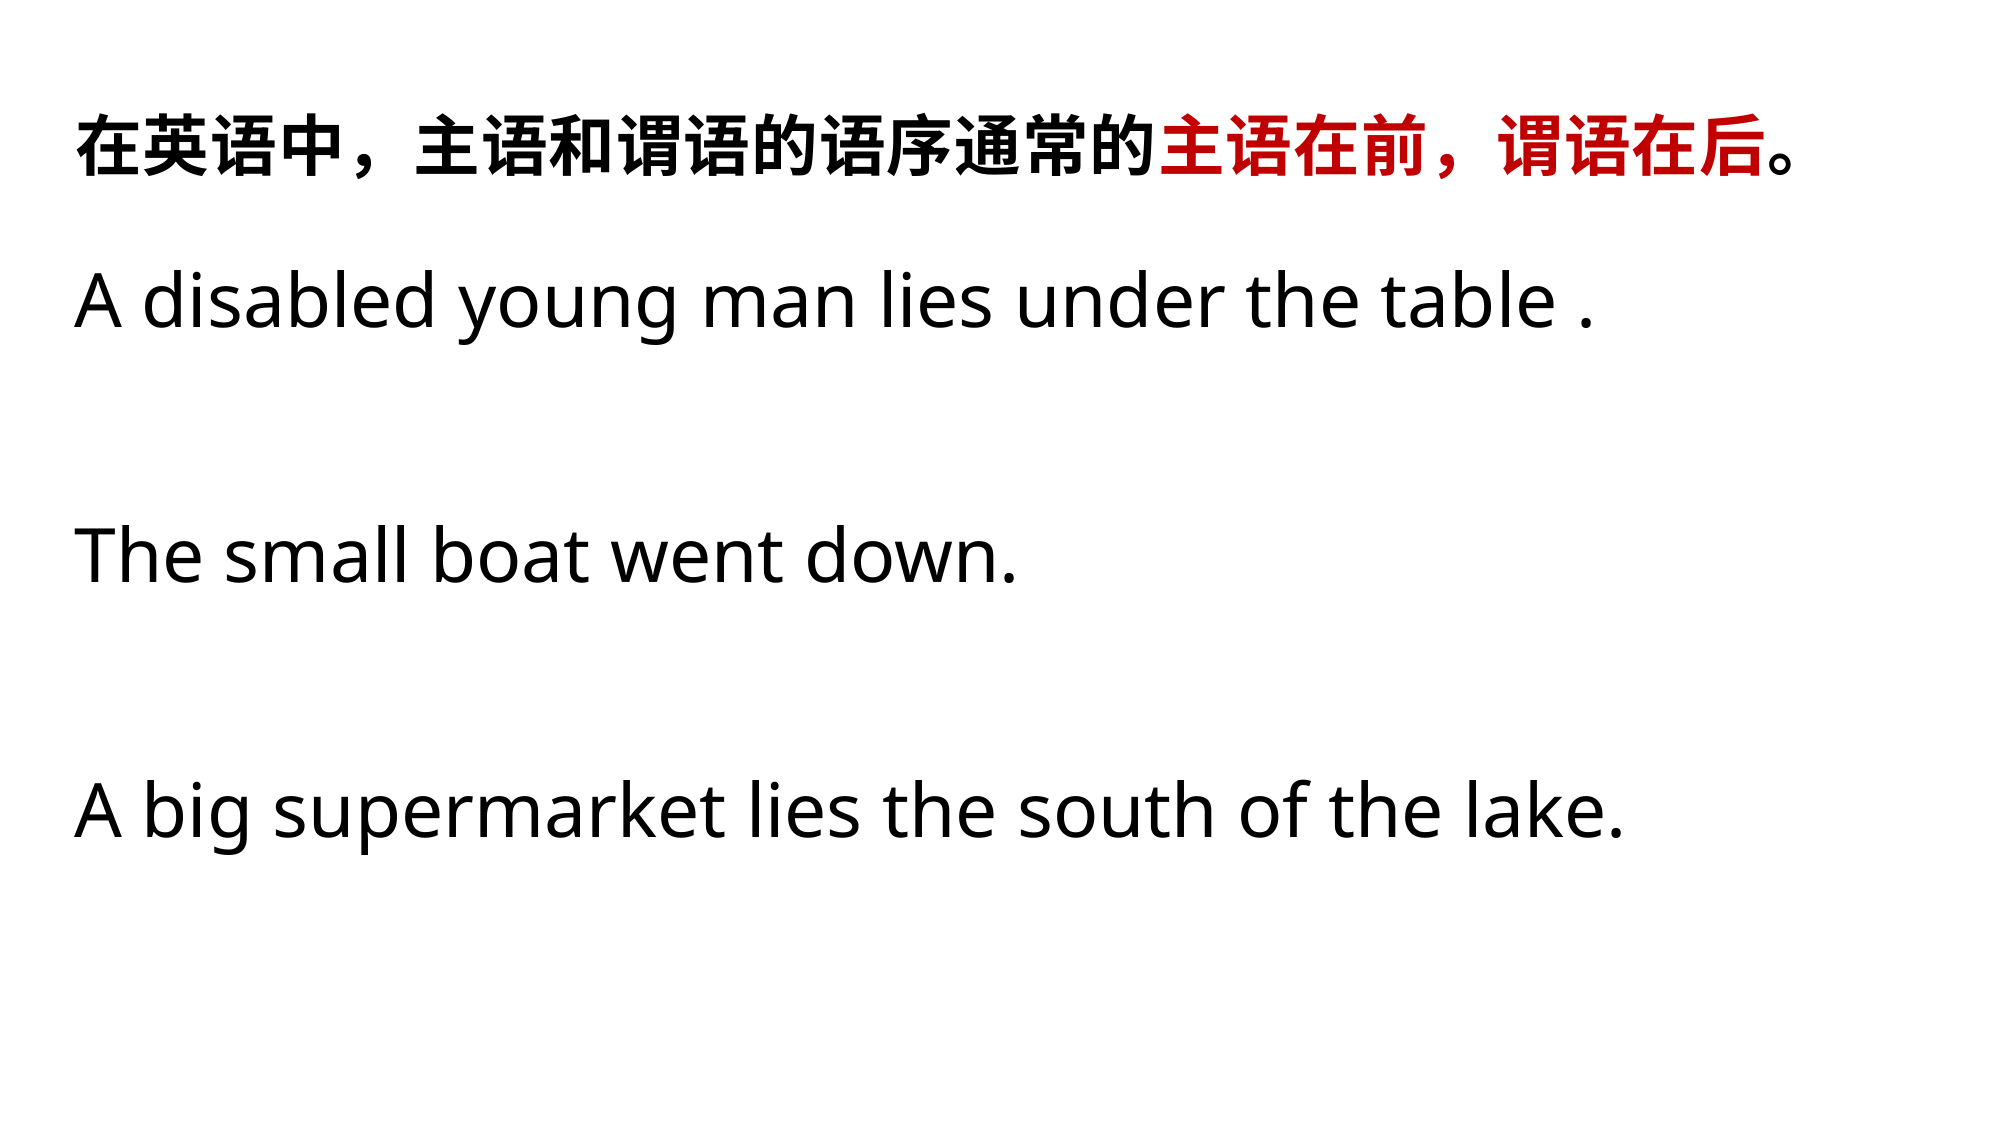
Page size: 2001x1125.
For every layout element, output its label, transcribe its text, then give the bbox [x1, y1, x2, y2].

text_box A disabled young man lies under the table . The small boat went down. A big supermarket lies the south of the lake. [59, 245, 1972, 933]
text_box 在英语中，主语和谓语的语序通常的主语在前，谓语在后。 [0, 56, 1782, 192]
